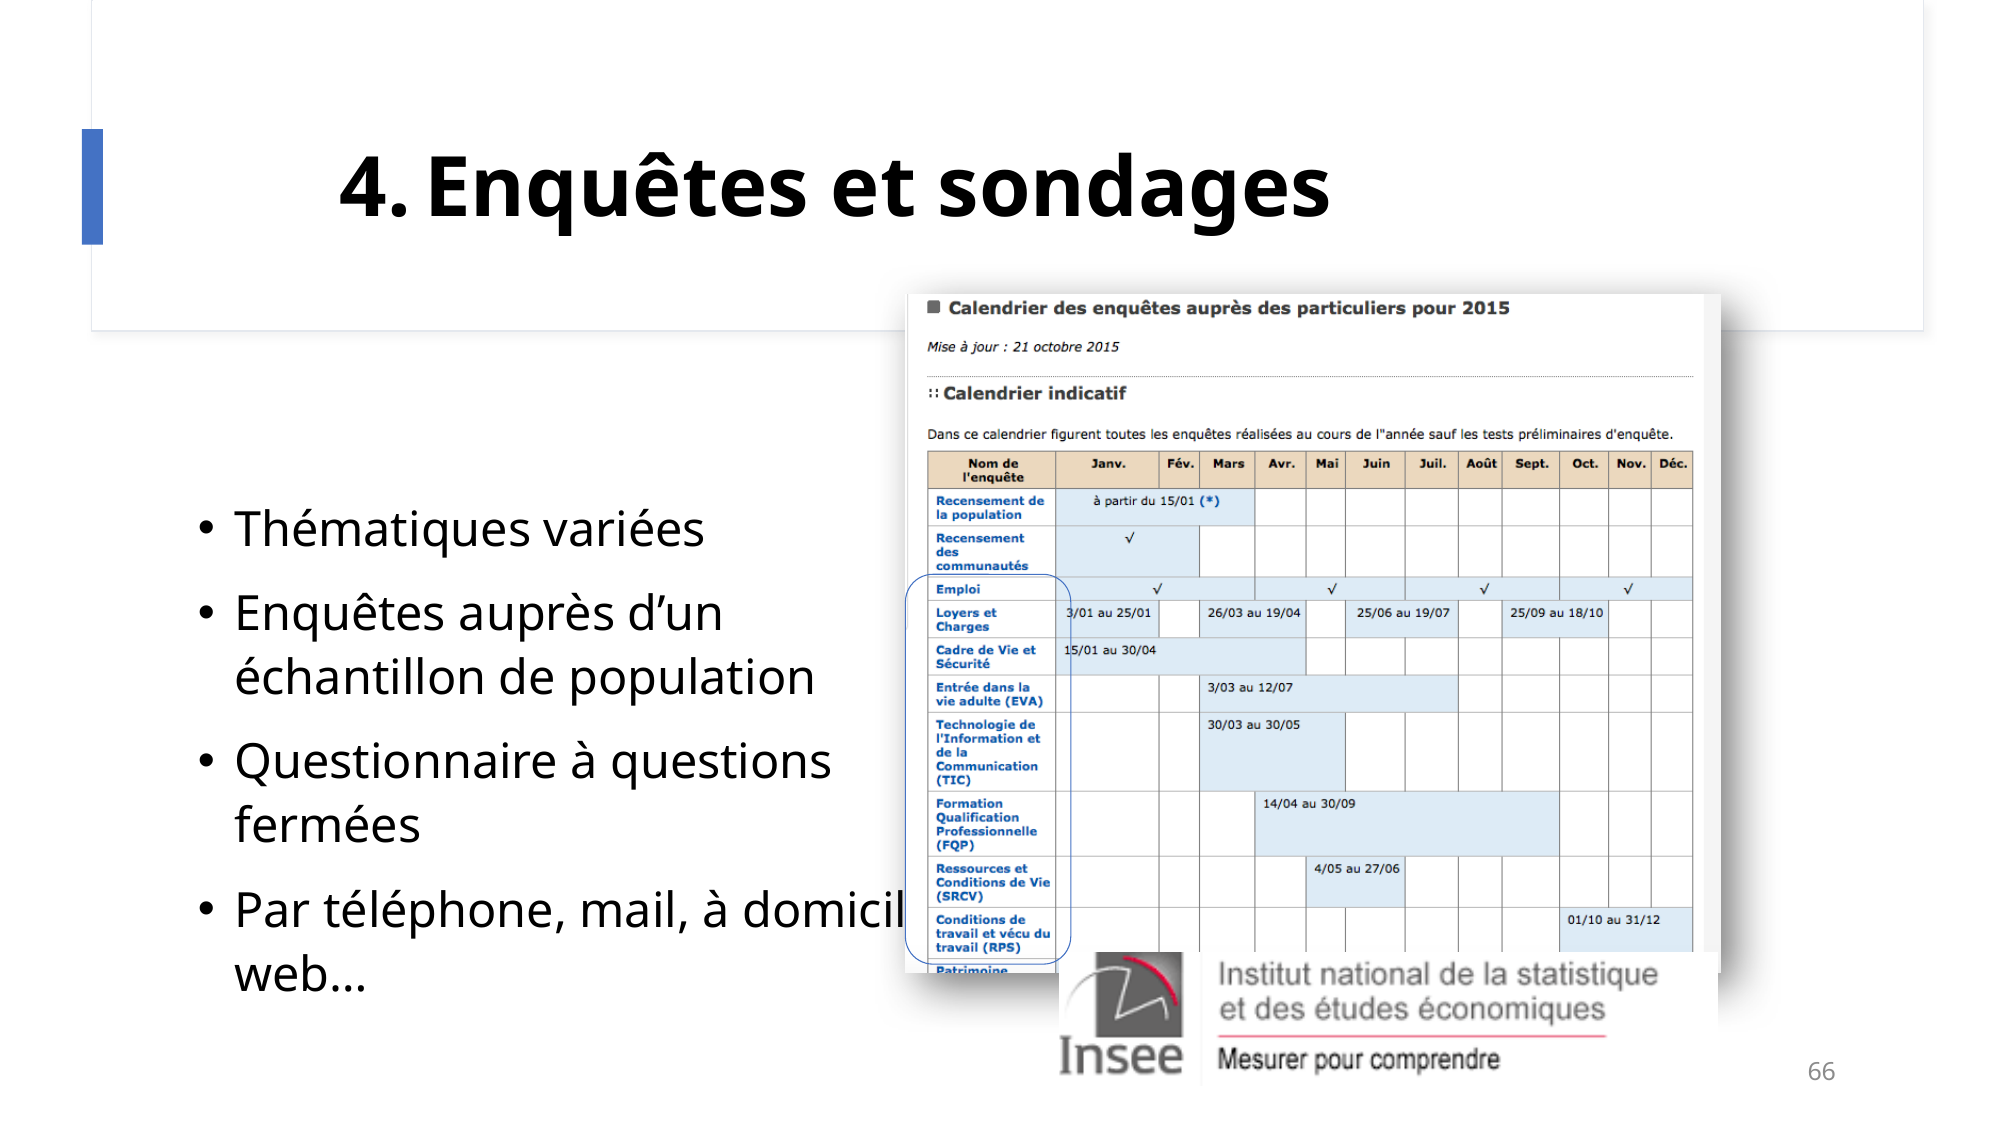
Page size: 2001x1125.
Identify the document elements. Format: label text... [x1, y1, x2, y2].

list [905, 160, 1721, 1106]
picture [1058, 952, 1718, 1086]
slide_number 66 [1721, 1042, 1851, 1103]
title Enquêtes et sondages [324, 101, 1675, 277]
list Thématiques variées Enquêtes auprès d’un échantillon de population Questionnaire à questions fermées Par téléphone, mail, à domicile, web… [183, 406, 905, 1013]
